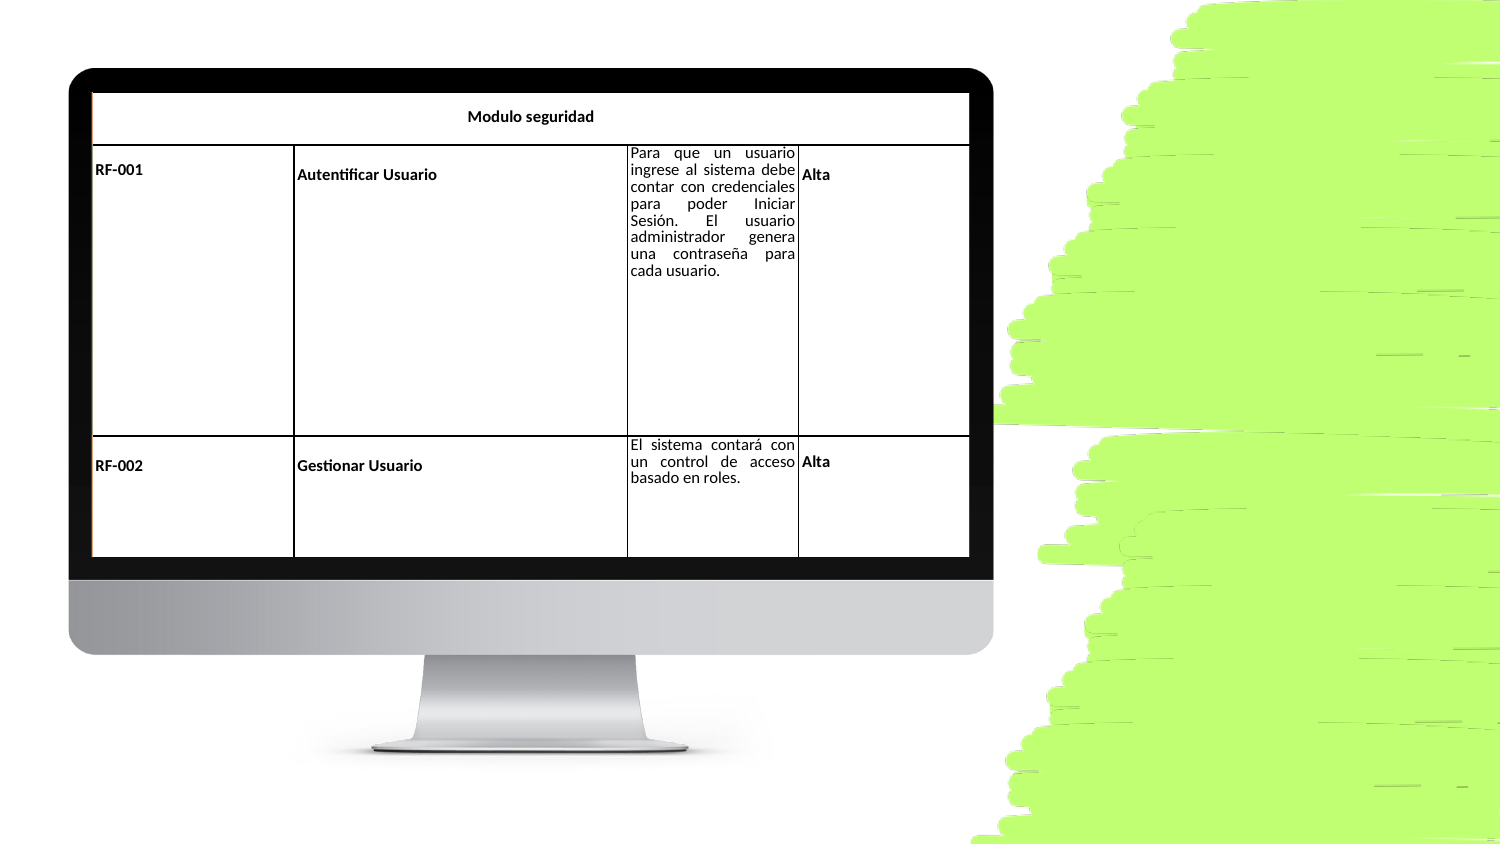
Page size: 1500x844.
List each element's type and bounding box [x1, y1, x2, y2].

text_box [970, 721, 1500, 844]
text_box [1086, 76, 1500, 153]
text_box [1135, 0, 1500, 76]
text_box [1013, 226, 1500, 290]
text_box [1037, 444, 1500, 584]
text_box [1049, 584, 1500, 657]
text_box [1051, 153, 1500, 226]
text_box [1084, 507, 1500, 584]
text_box [1011, 657, 1500, 721]
text_box [68, 68, 994, 776]
text_box [994, 290, 1500, 444]
